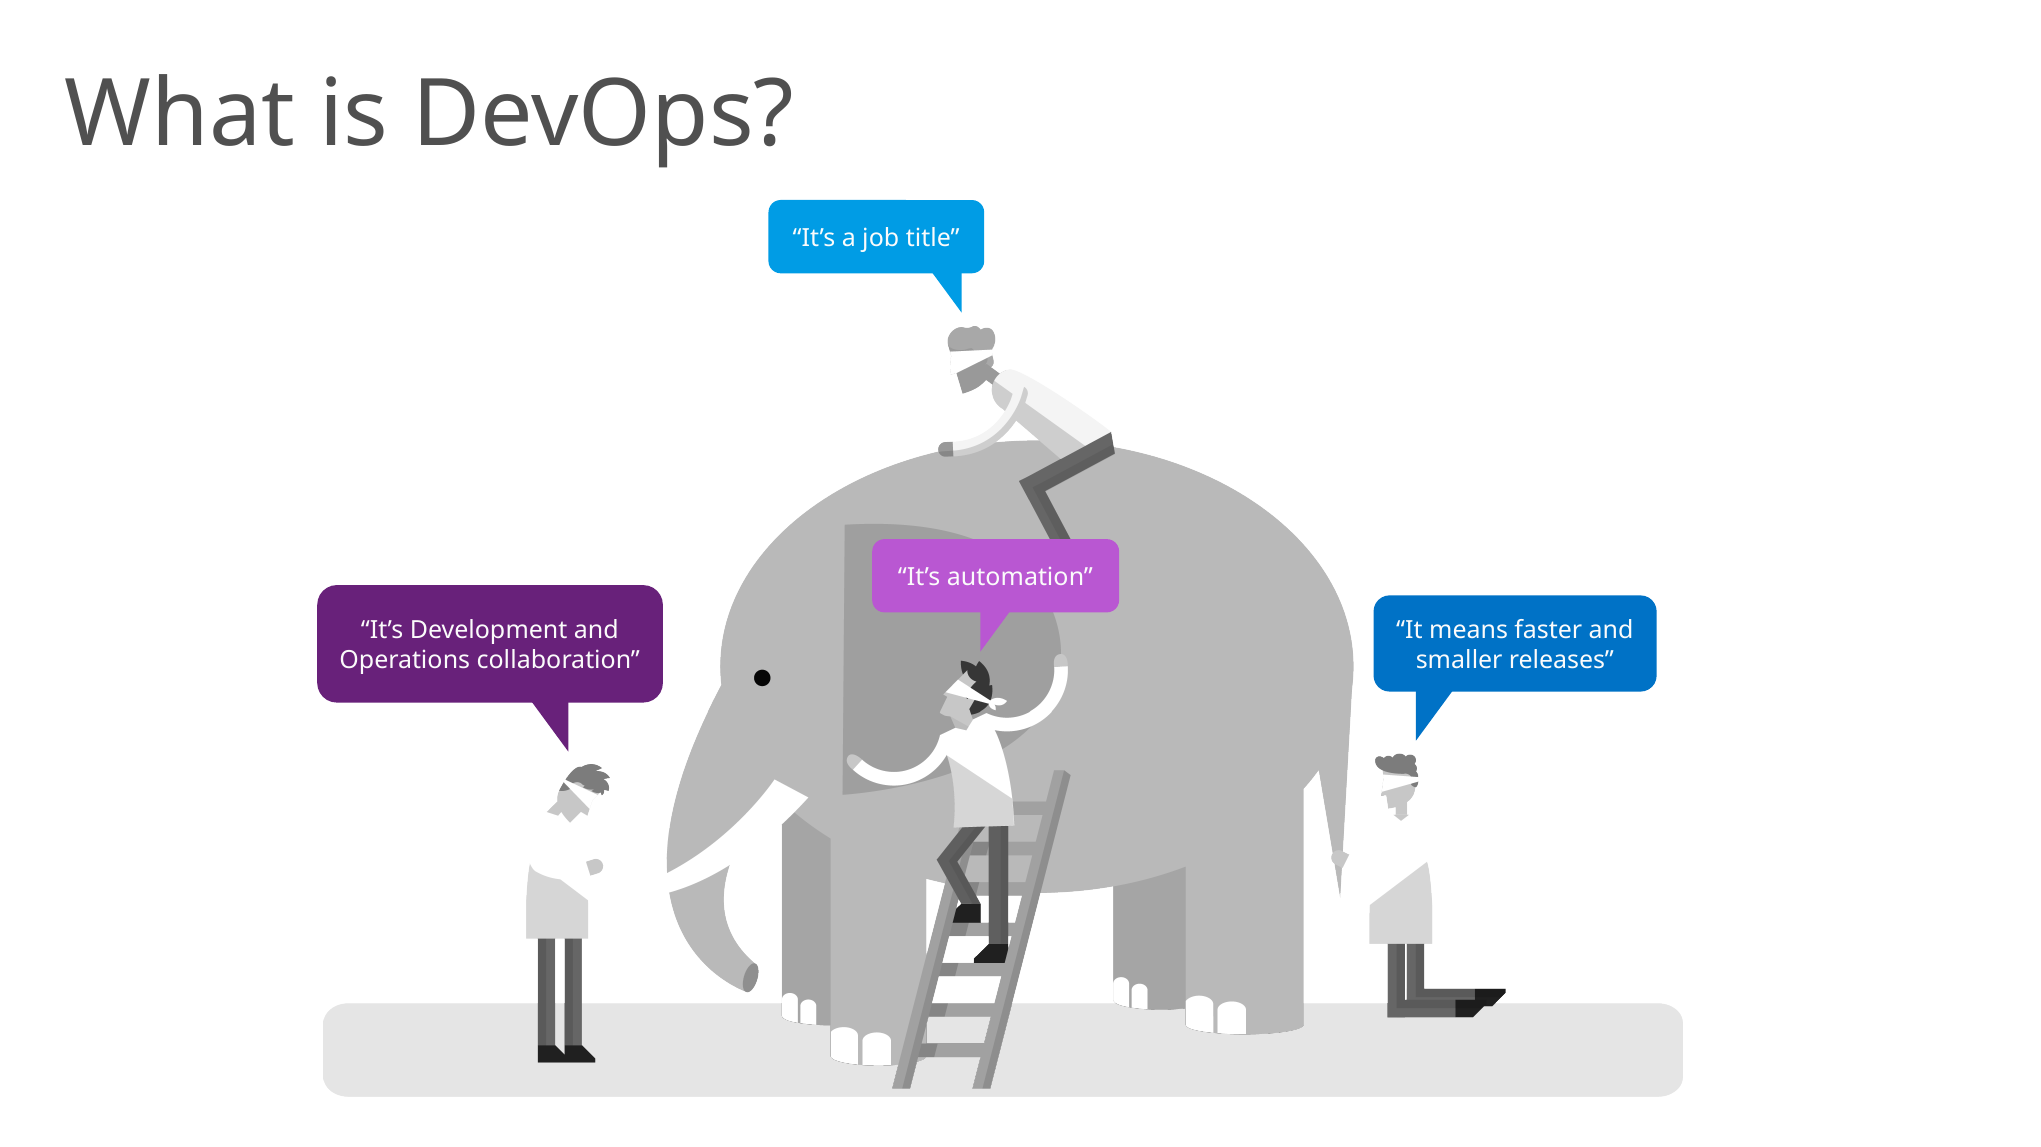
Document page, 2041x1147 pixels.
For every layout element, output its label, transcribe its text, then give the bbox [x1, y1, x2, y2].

picture [323, 326, 1683, 1097]
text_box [768, 199, 985, 313]
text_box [872, 539, 1120, 652]
list What is DevOps? [0, 0, 2041, 206]
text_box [317, 585, 663, 752]
